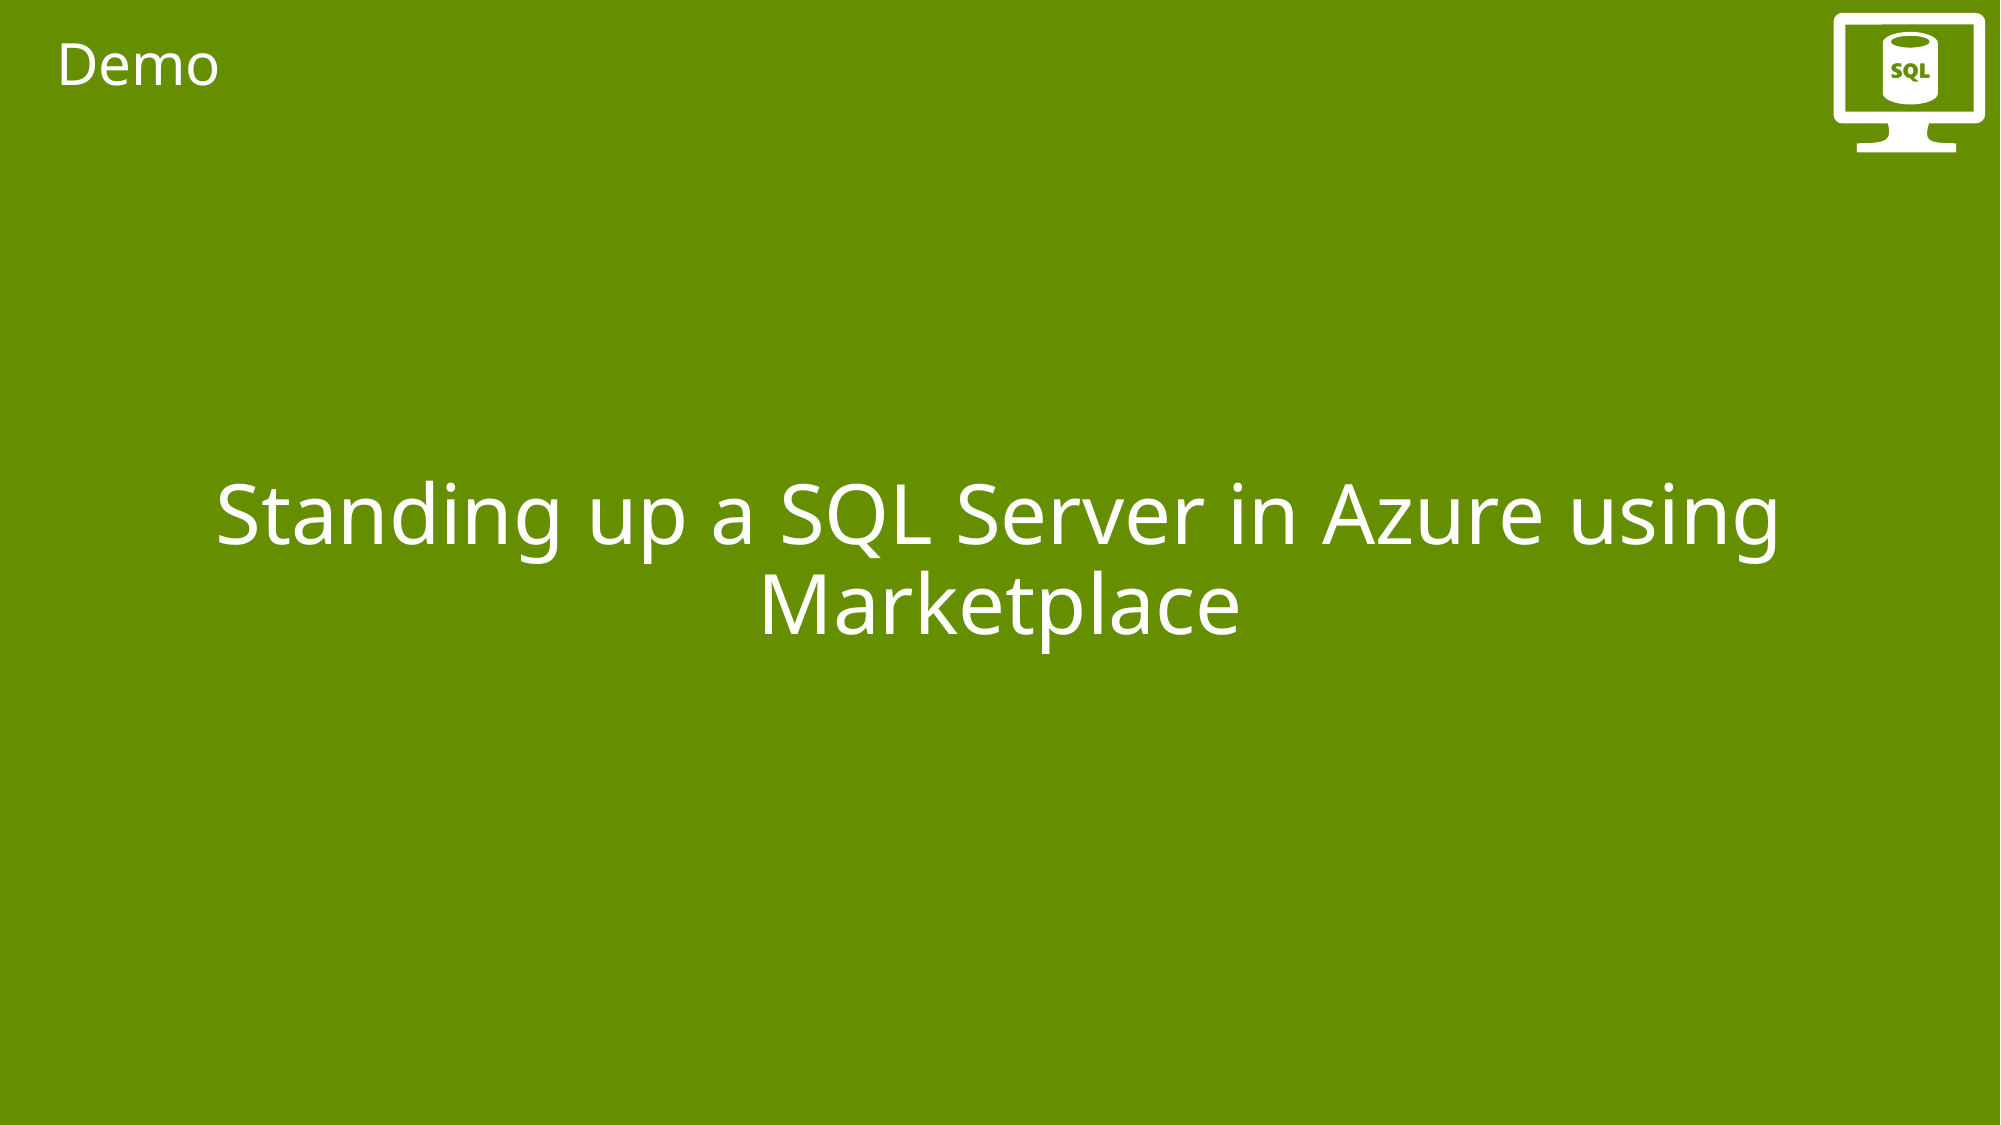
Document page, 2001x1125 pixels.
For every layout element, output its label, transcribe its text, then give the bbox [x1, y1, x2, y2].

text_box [1832, 11, 1986, 153]
text_box Demo [0, 0, 2000, 134]
subtitle Standing up a SQL Server in Azure using Marketplace [0, 134, 2000, 1125]
